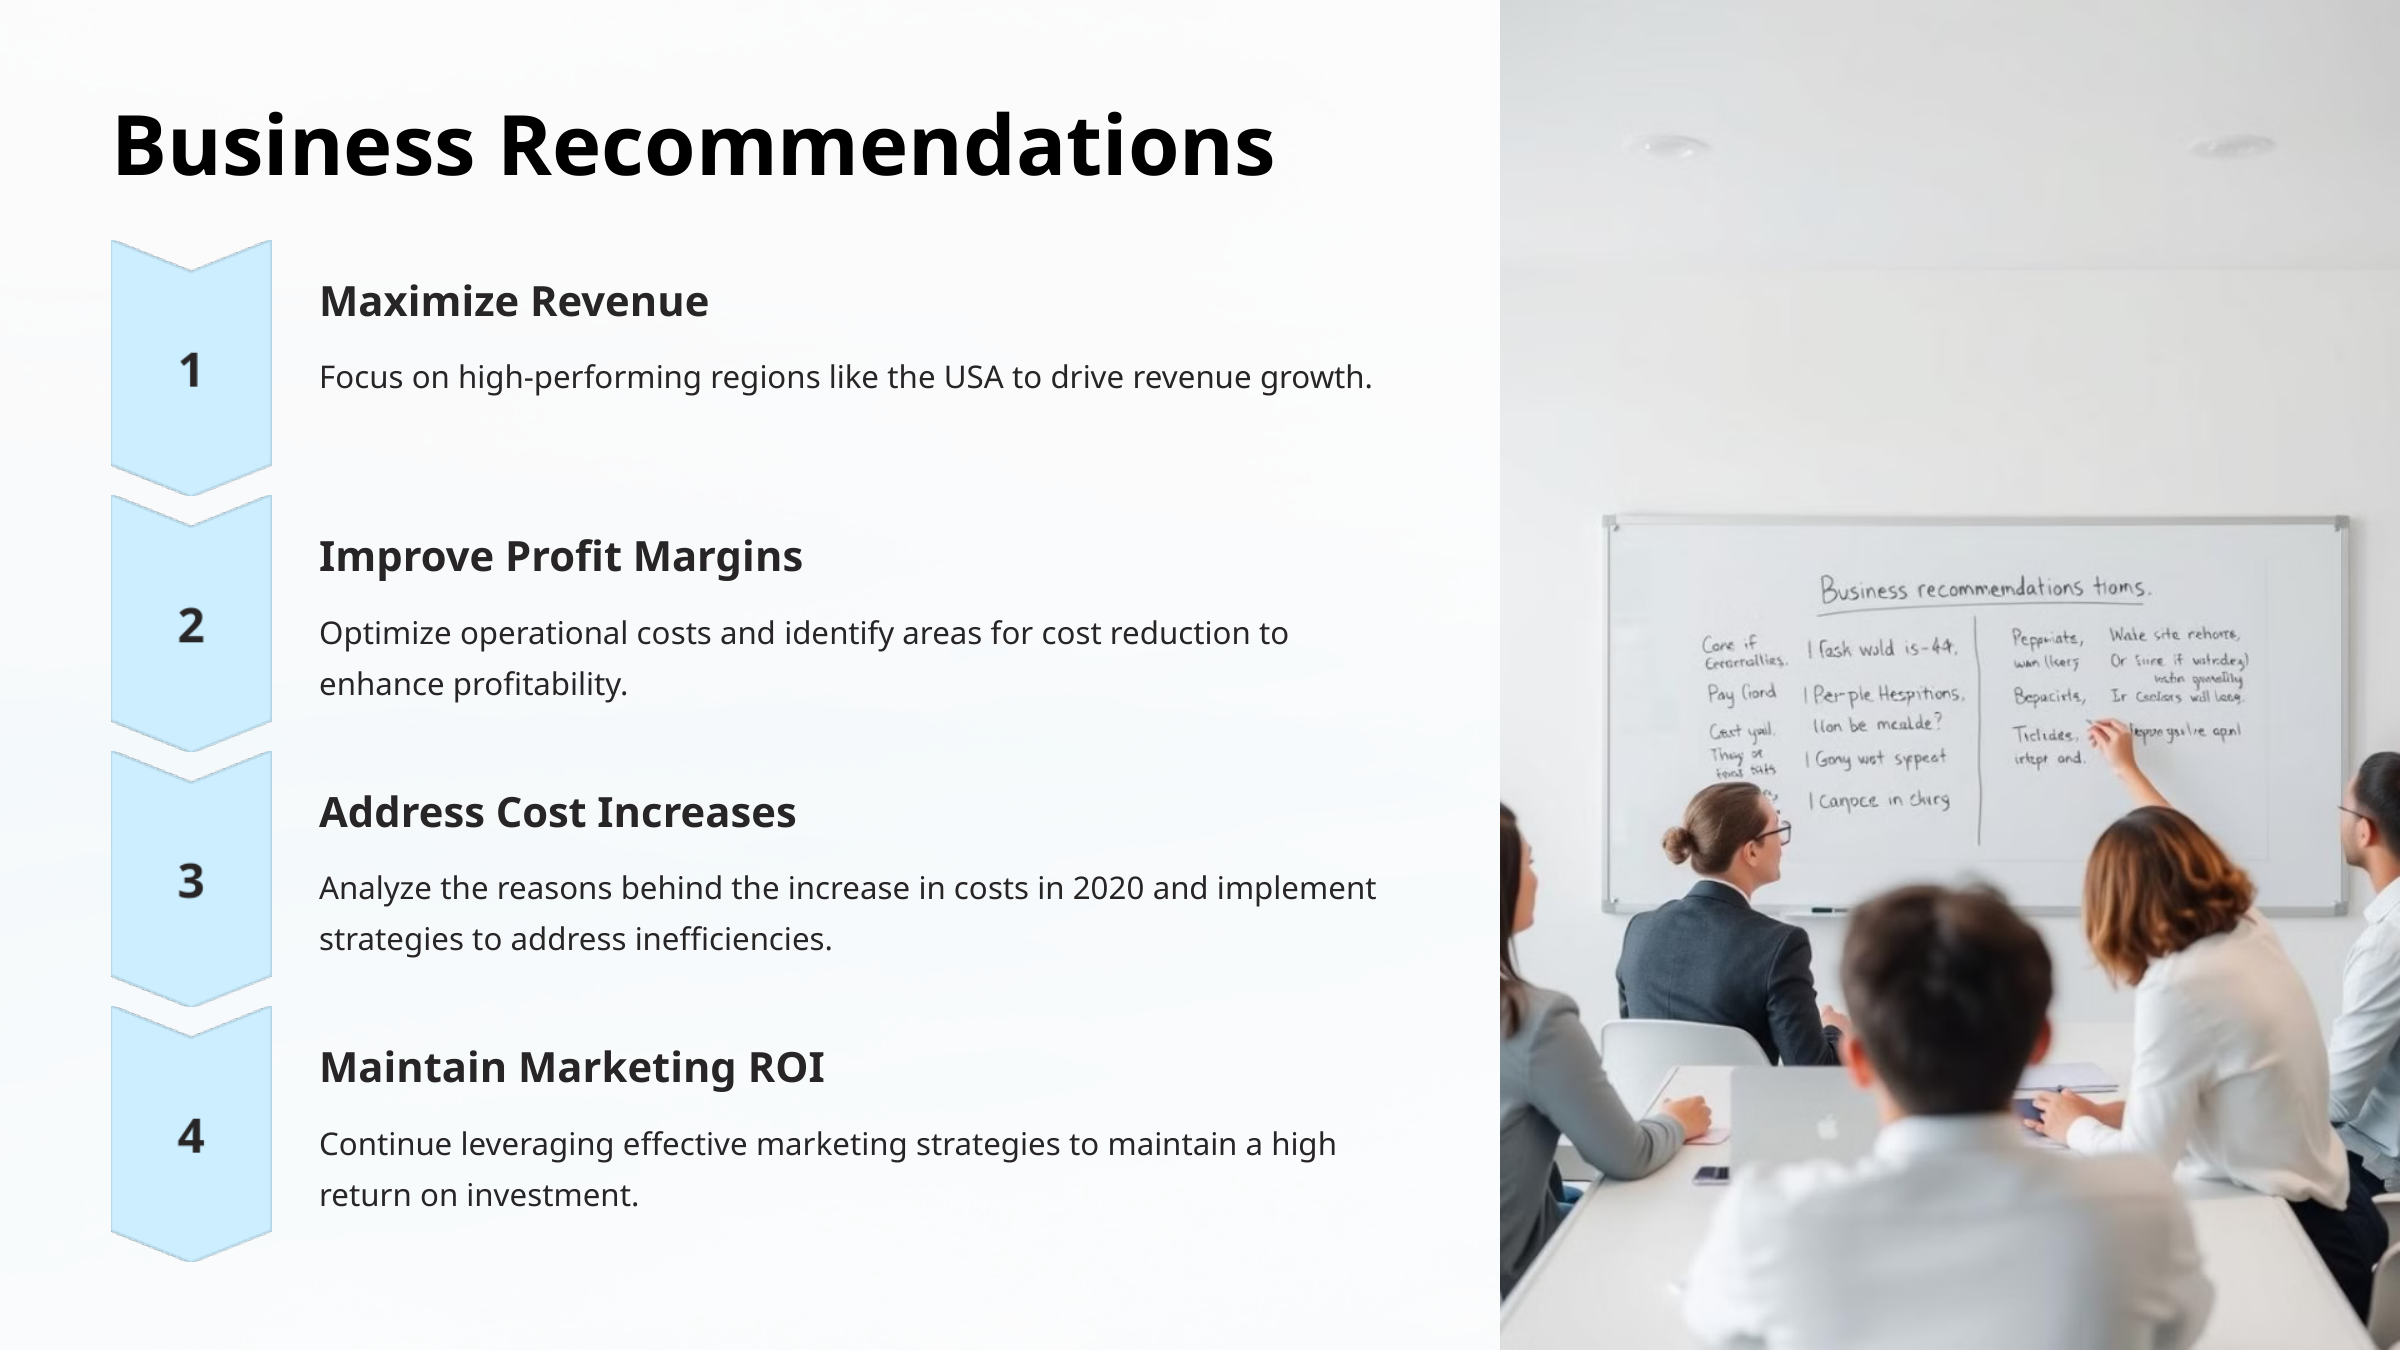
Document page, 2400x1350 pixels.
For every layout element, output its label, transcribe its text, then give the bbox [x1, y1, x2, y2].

text_box Analyze the reasons behind the increase in costs in 2020 and implement strategies to address inefficiencies. [319, 854, 1389, 957]
text_box Address Cost Increases [319, 783, 763, 836]
picture [111, 240, 272, 1262]
text_box Maintain Marketing ROI [319, 1038, 790, 1091]
text_box Business Recommendations [111, 87, 1194, 193]
text_box Optimize operational costs and identify areas for cost reduction to enhance profitability. [319, 599, 1389, 702]
text_box Focus on high-performing regions like the USA to drive revenue growth. [319, 343, 1389, 447]
text_box Continue leveraging effective marketing strategies to maintain a high return on investment. [319, 1110, 1389, 1213]
text_box Improve Profit Margins [319, 527, 770, 581]
text_box Maximize Revenue [319, 272, 739, 325]
picture [1499, 0, 2400, 1350]
